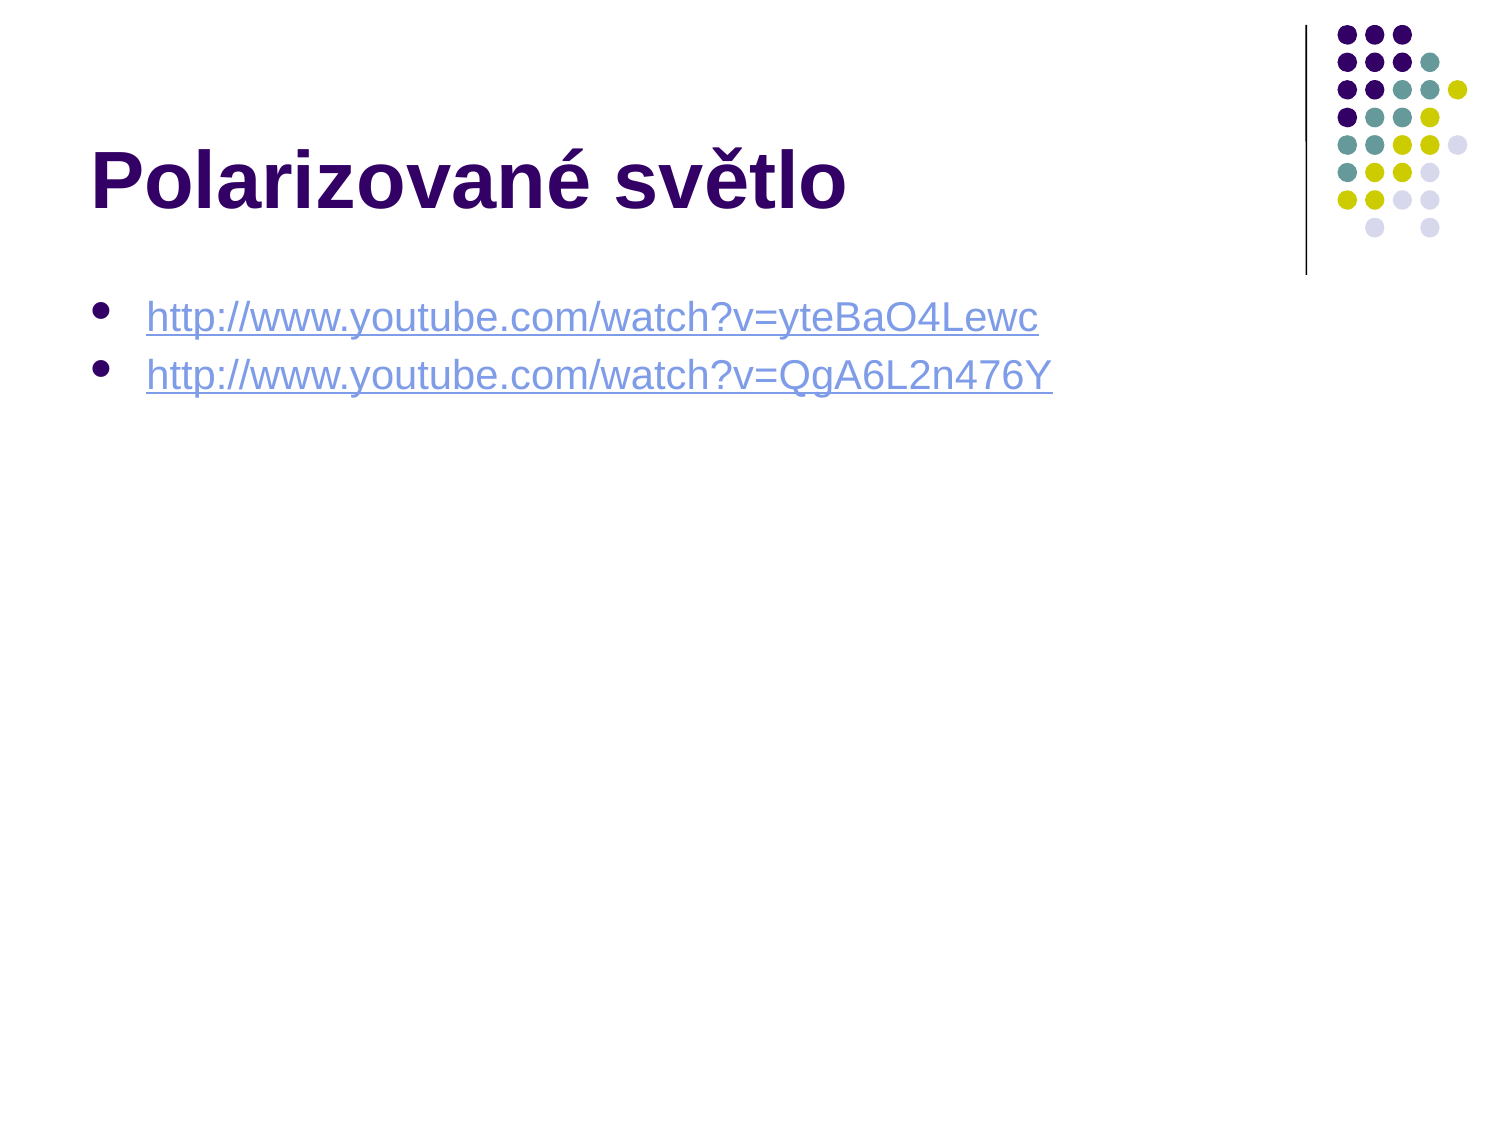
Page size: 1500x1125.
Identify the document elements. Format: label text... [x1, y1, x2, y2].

title Polarizované světlo [75, 20, 1313, 233]
list http://www.youtube.com/watch?v=yteBaO4Lewc http://www.youtube.com/watch?v=QgA6L2n476Y [75, 282, 1425, 1006]
